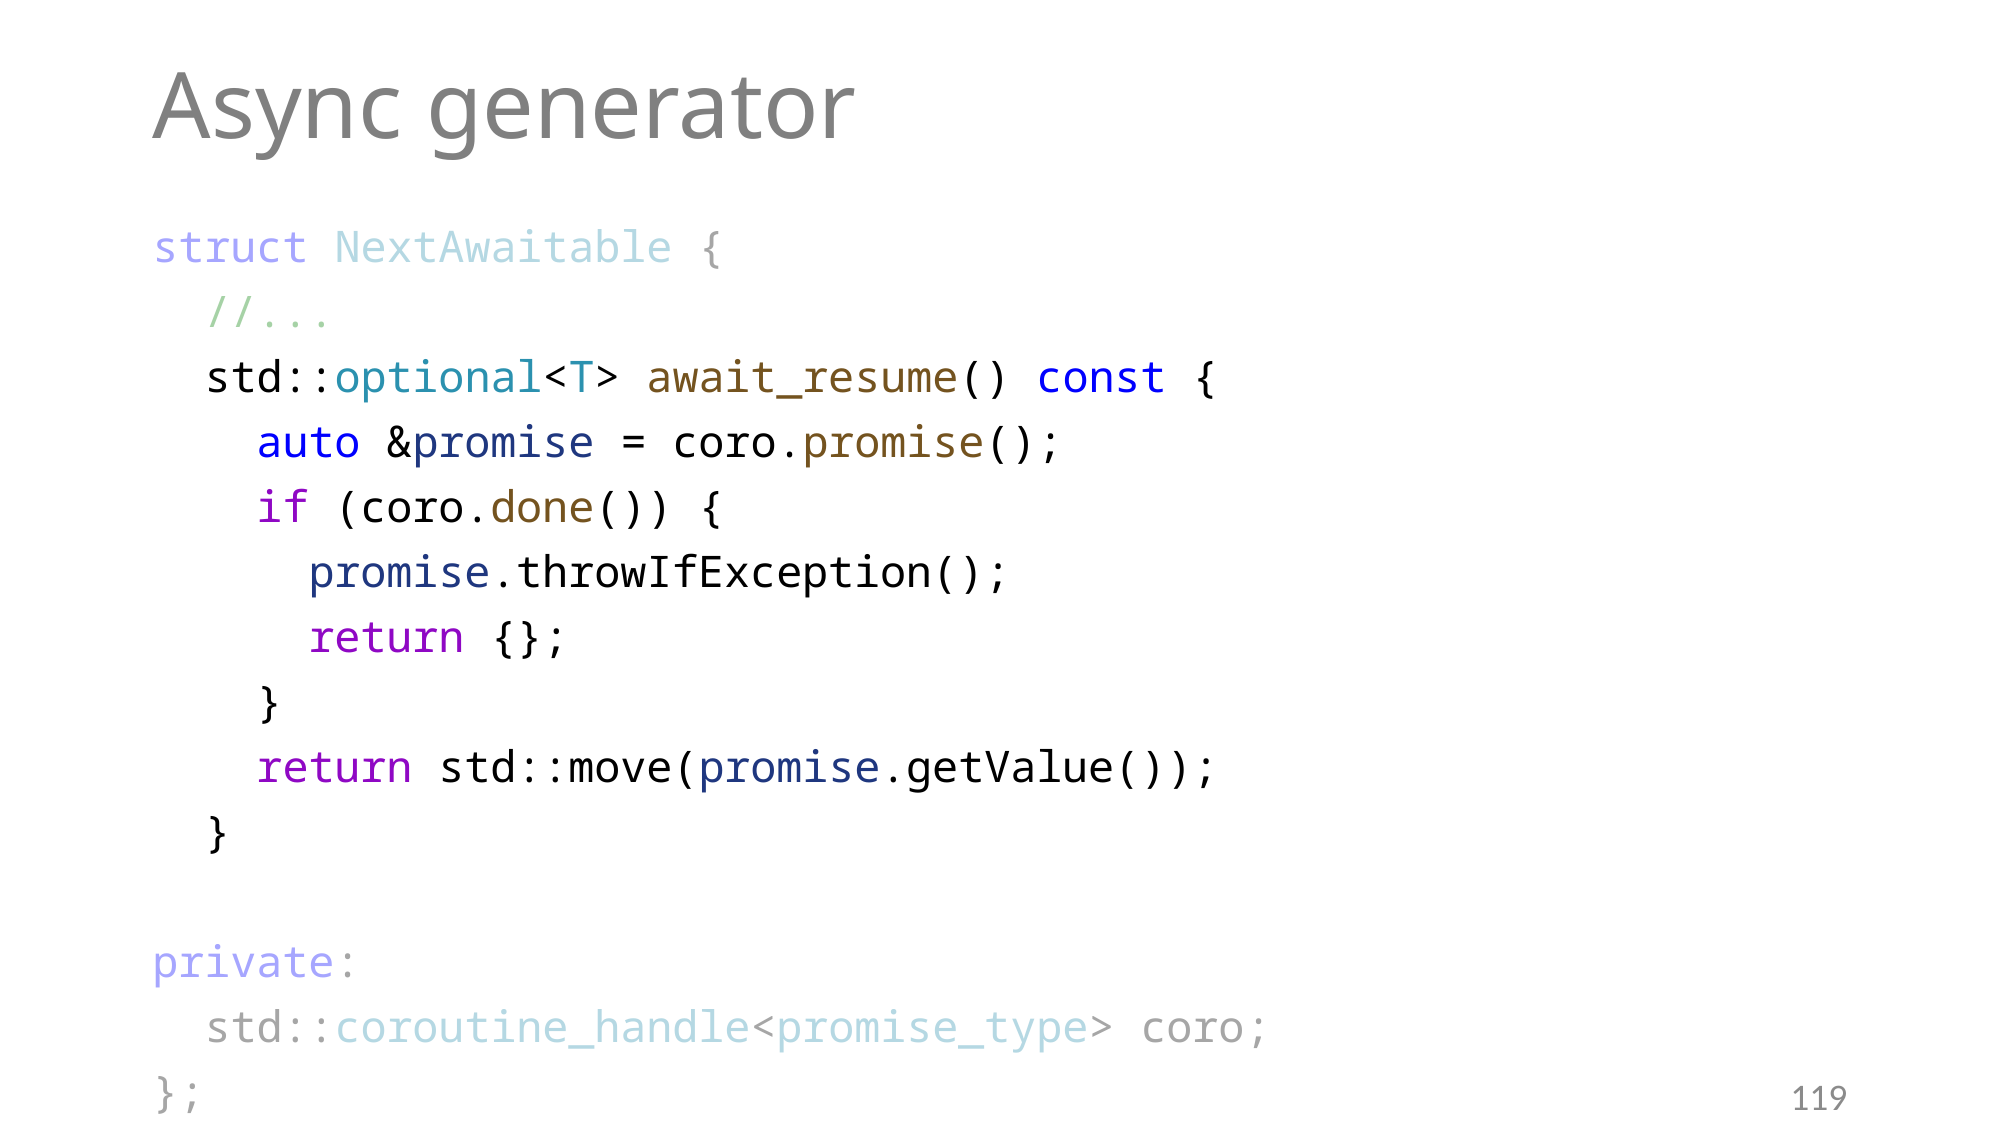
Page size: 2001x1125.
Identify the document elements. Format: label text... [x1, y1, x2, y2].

slide_number 119 [1412, 1065, 1863, 1125]
list struct NextAwaitable { //... std::optional<T> await_resume() const { auto &promise = coro.promise(); if (coro.done()) { promise.throwIfException(); return {}; } return std::move(promise.getValue()); } private: std::coroutine_handle<promise_type> coro; }; [137, 217, 1863, 1125]
title Async generator [137, 0, 1863, 217]
